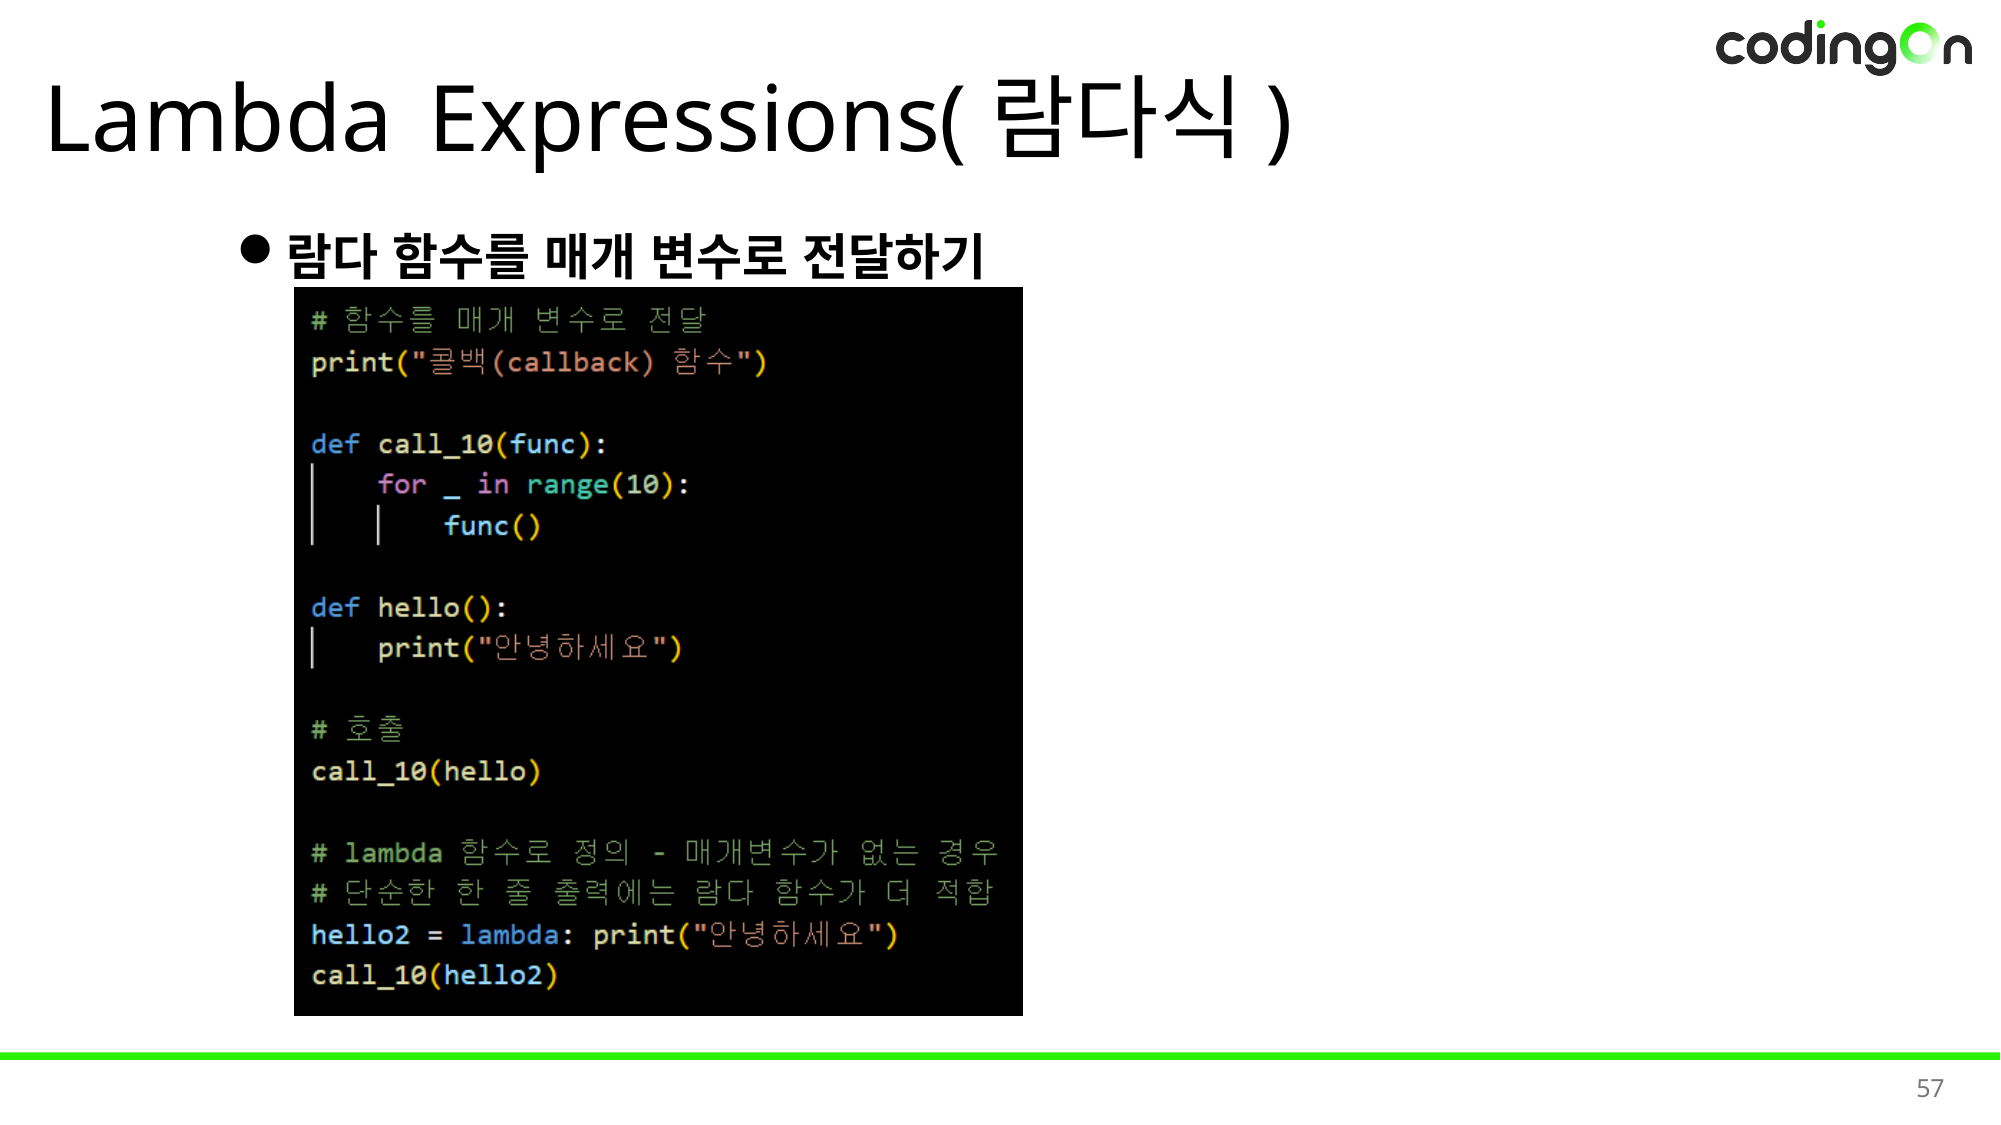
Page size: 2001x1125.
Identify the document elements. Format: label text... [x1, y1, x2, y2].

picture [1724, 20, 1972, 76]
text_box 람다 함수를 매개 변수로 전달하기 [216, 216, 1069, 289]
slide_number 57 [1509, 1059, 1960, 1120]
picture [294, 287, 1023, 1016]
title Lambda Expressions(람다식) [0, 0, 1724, 216]
